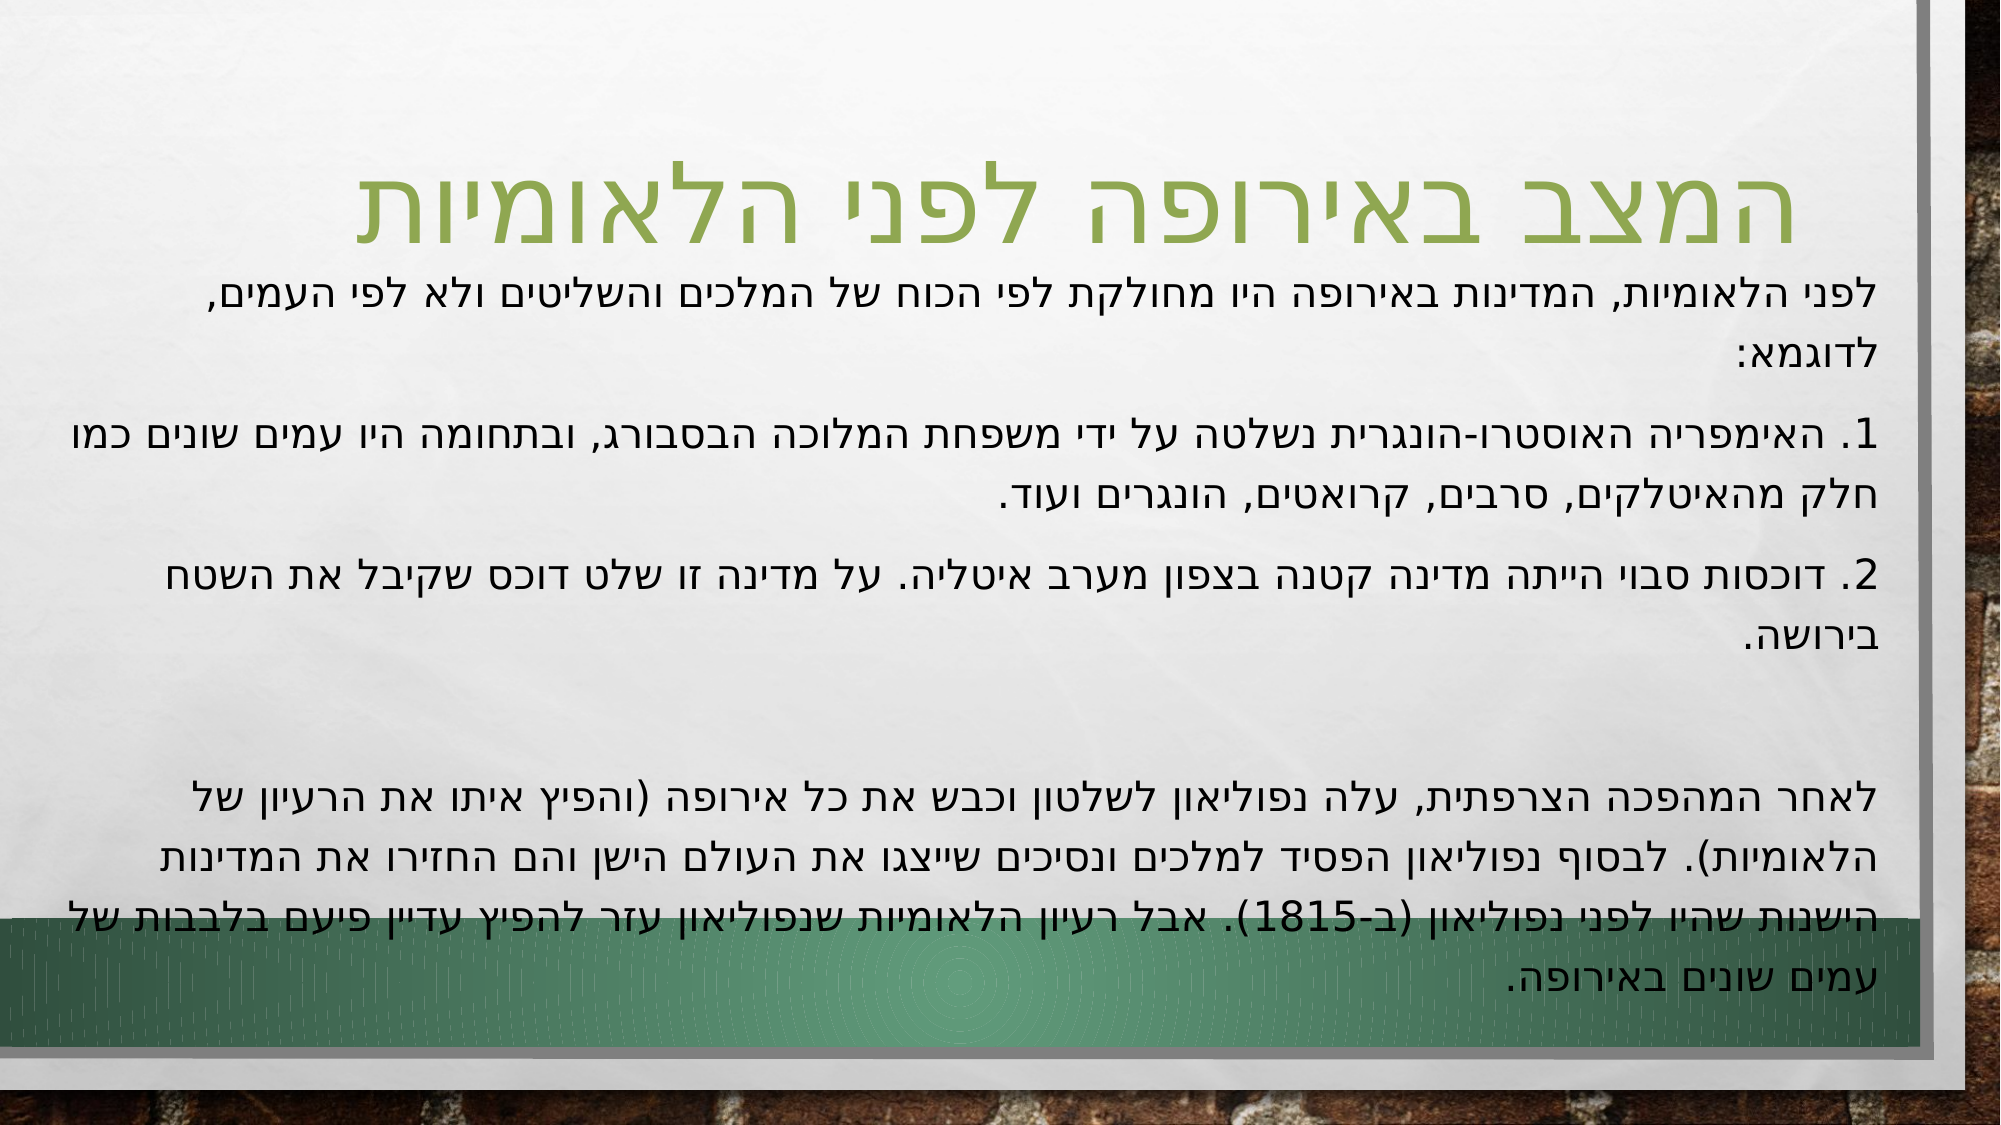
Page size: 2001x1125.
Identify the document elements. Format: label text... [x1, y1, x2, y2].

title המצב באירופה לפני הלאומיות [112, 112, 1818, 237]
list לפני הלאומיות, המדינות באירופה היו מחולקת לפי הכוח של המלכים והשליטים ולא לפי העמים, לדוגמא: 1. האימפריה האוסטרו-הונגרית נשלטה על ידי משפחת המלוכה הבסבורג, ובתחומה היו עמים שונים כמו חלק מהאיטלקים, סרבים, קרואטים, הונגרים ועוד. 2. דוכסות סבוי הייתה מדינה קטנה בצפון מערב איטליה. על מדינה זו שלט דוכס שקיבל את השטח בירושה. לאחר המהפכה הצרפתית, עלה נפוליאון לשלטון וכבש את כל אירופה (והפיץ איתו את הרעיון של הלאומיות). לבסוף נפוליאון הפסיד למלכים ונסיכים שייצגו את העולם הישן והם החזירו את המדינות הישנות שהיו לפני נפוליאון (ב-1815). אבל רעיון הלאומיות שנפוליאון עזר להפיץ עדיין פיעם בלבבות של עמים שונים באירופה. [35, 237, 1896, 1018]
picture [0, 0, 2001, 1125]
picture [0, 0, 1919, 918]
